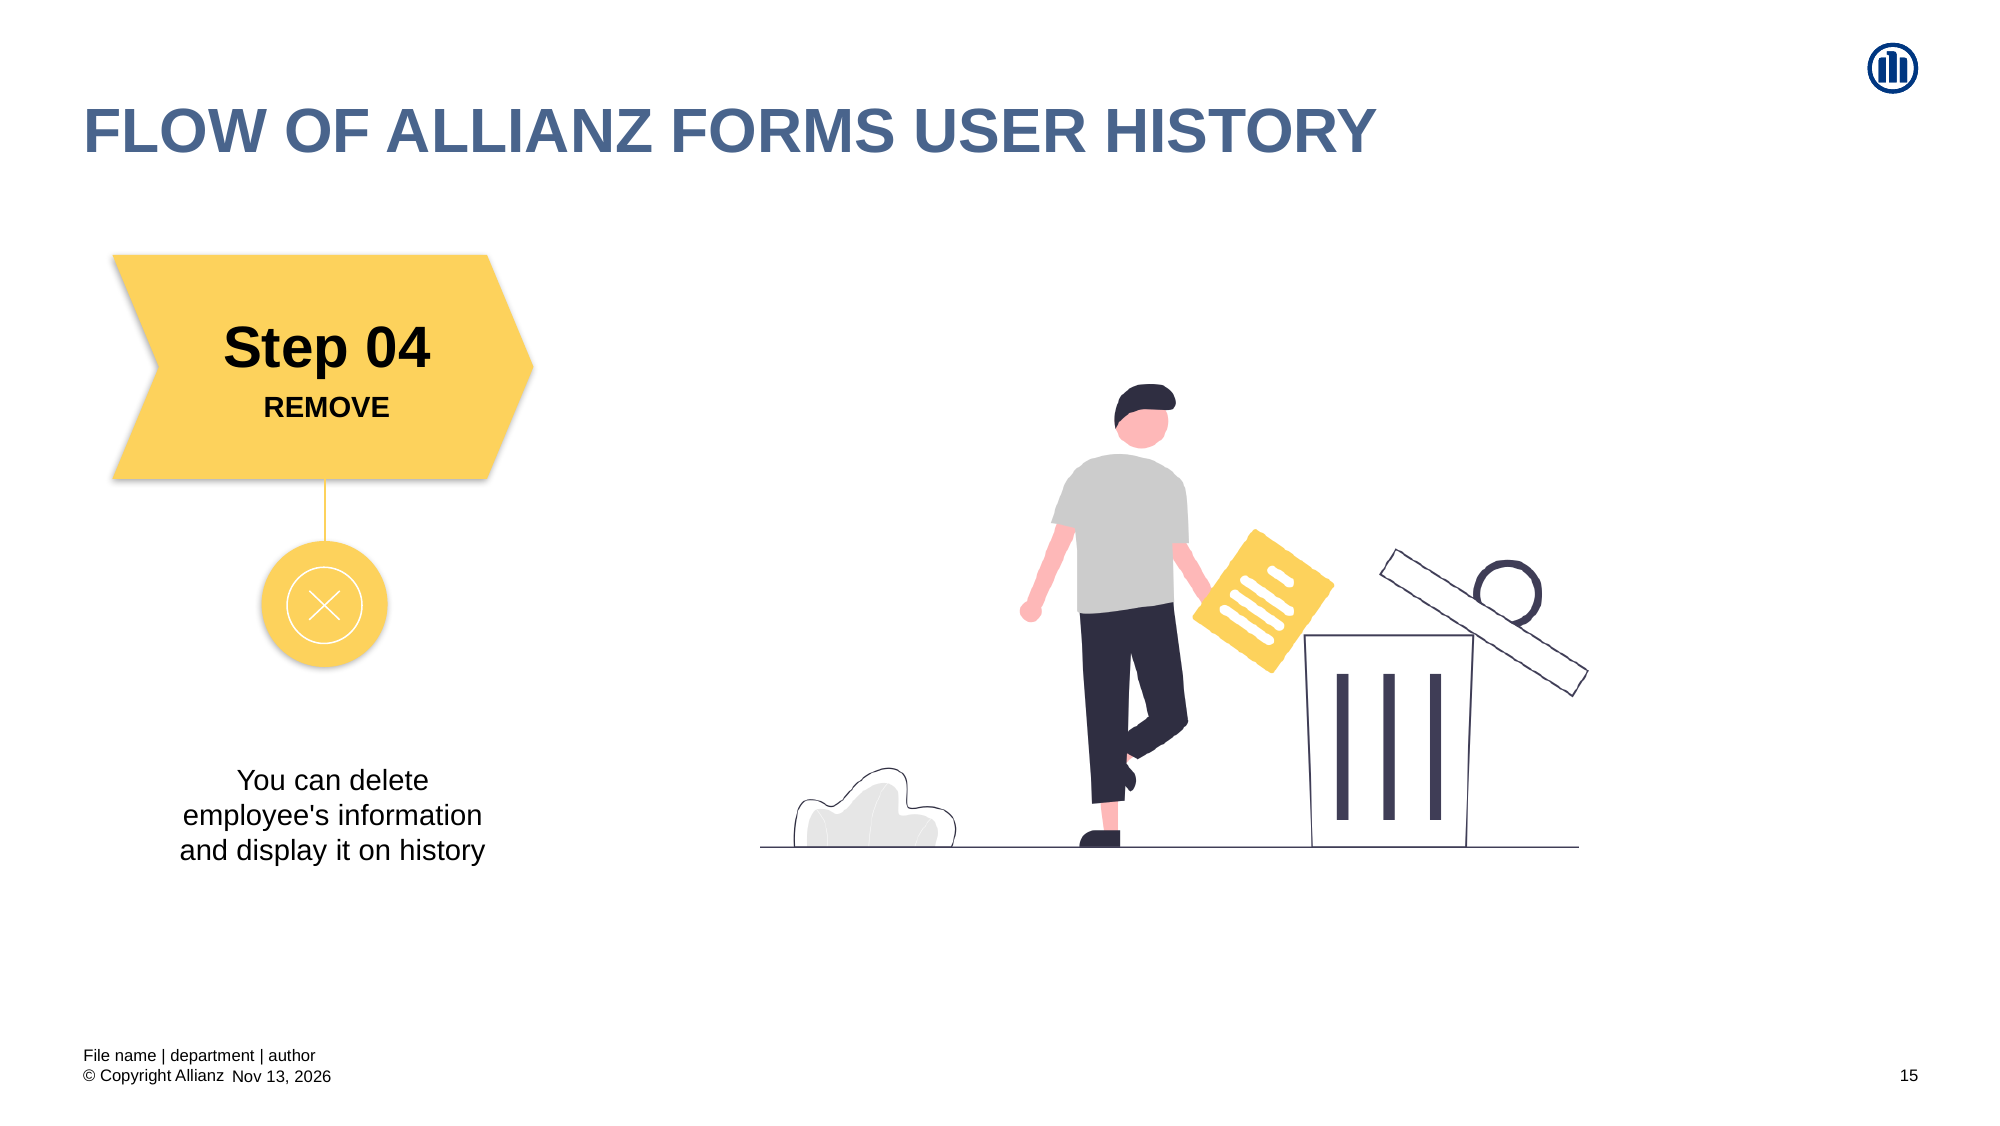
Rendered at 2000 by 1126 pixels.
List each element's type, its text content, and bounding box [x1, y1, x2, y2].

slide_number 15 [1834, 1065, 1919, 1126]
text_box Step 04 REMOVE [115, 232, 539, 500]
footer File name | department | author [83, 1044, 1004, 1066]
slide_number 21-Aug-20 [232, 1066, 447, 1086]
title Flow of Allianz forms user history [83, 84, 1835, 169]
text_box [111, 470, 115, 480]
text_box [260, 540, 389, 668]
picture [651, 310, 1697, 920]
text_box You can delete employee's information and display it on history [174, 725, 492, 903]
text_box [111, 253, 115, 264]
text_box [286, 566, 363, 644]
